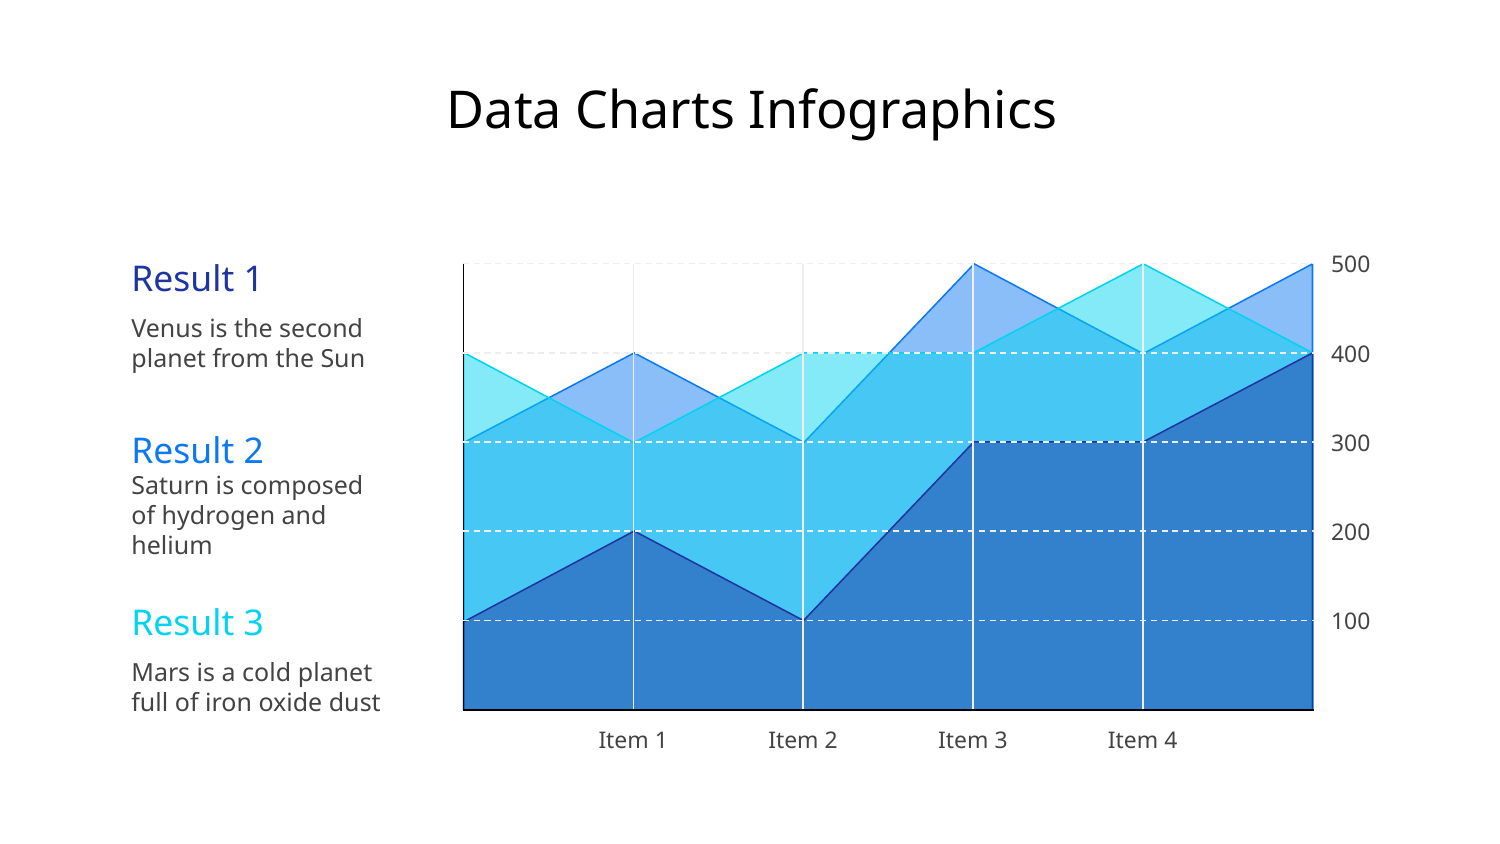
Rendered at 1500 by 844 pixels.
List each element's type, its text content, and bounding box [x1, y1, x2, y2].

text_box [633, 263, 1143, 710]
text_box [116, 599, 408, 732]
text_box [116, 427, 408, 560]
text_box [1144, 263, 1314, 621]
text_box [116, 255, 408, 388]
title Data Charts Infographics [79, 68, 1426, 148]
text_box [462, 246, 1384, 756]
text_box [462, 263, 632, 621]
